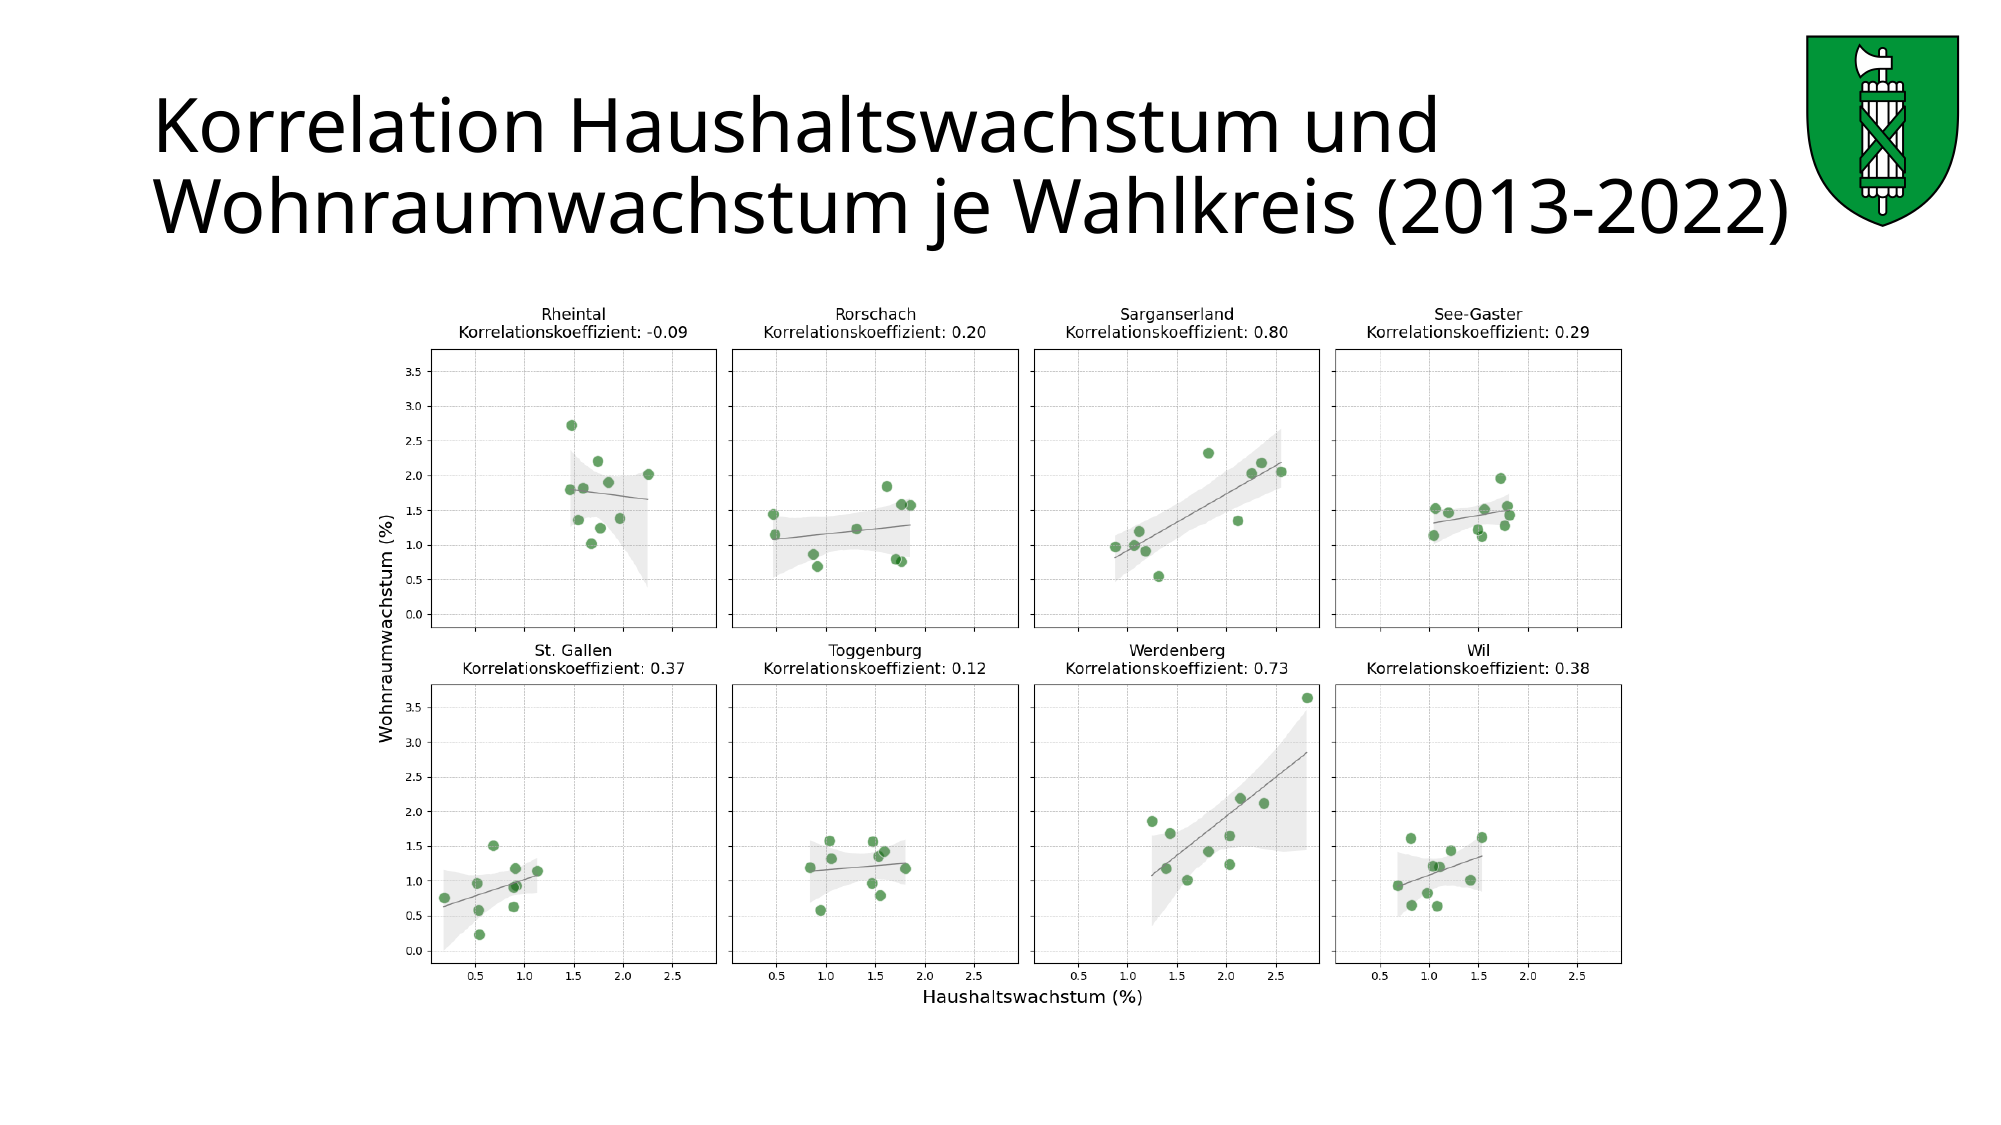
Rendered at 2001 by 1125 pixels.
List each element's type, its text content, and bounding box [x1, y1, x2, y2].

title Korrelation Haushaltswachstum und Wohnraumwachstum je Wahlkreis (2013-2022) [137, 59, 1863, 278]
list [371, 298, 1629, 1014]
picture [1804, 33, 1962, 230]
